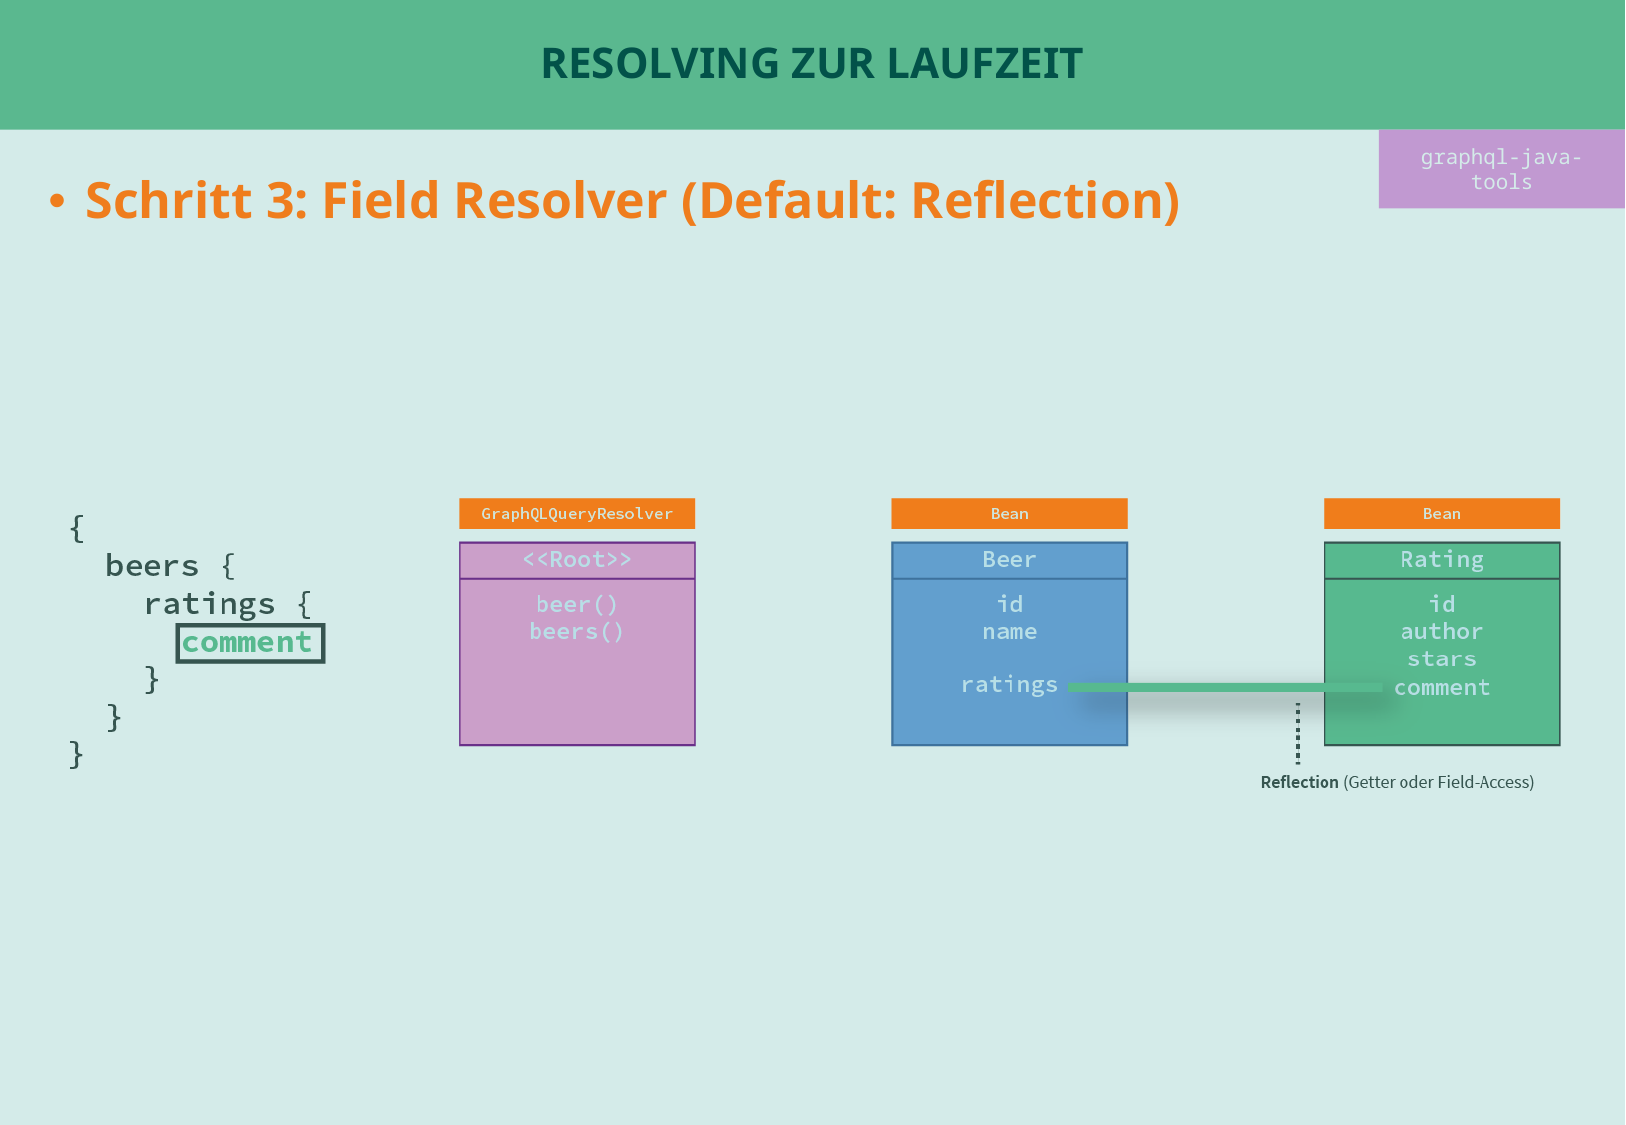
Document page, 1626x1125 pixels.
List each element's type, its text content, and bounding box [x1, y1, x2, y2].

list Schritt 3: Field Resolver (Default: Reflection) [33, 168, 1592, 1043]
picture [66, 498, 1561, 815]
text_box graphql-java-tools [1378, 129, 1625, 209]
title Resolving zur Laufzeit [0, 0, 1625, 130]
